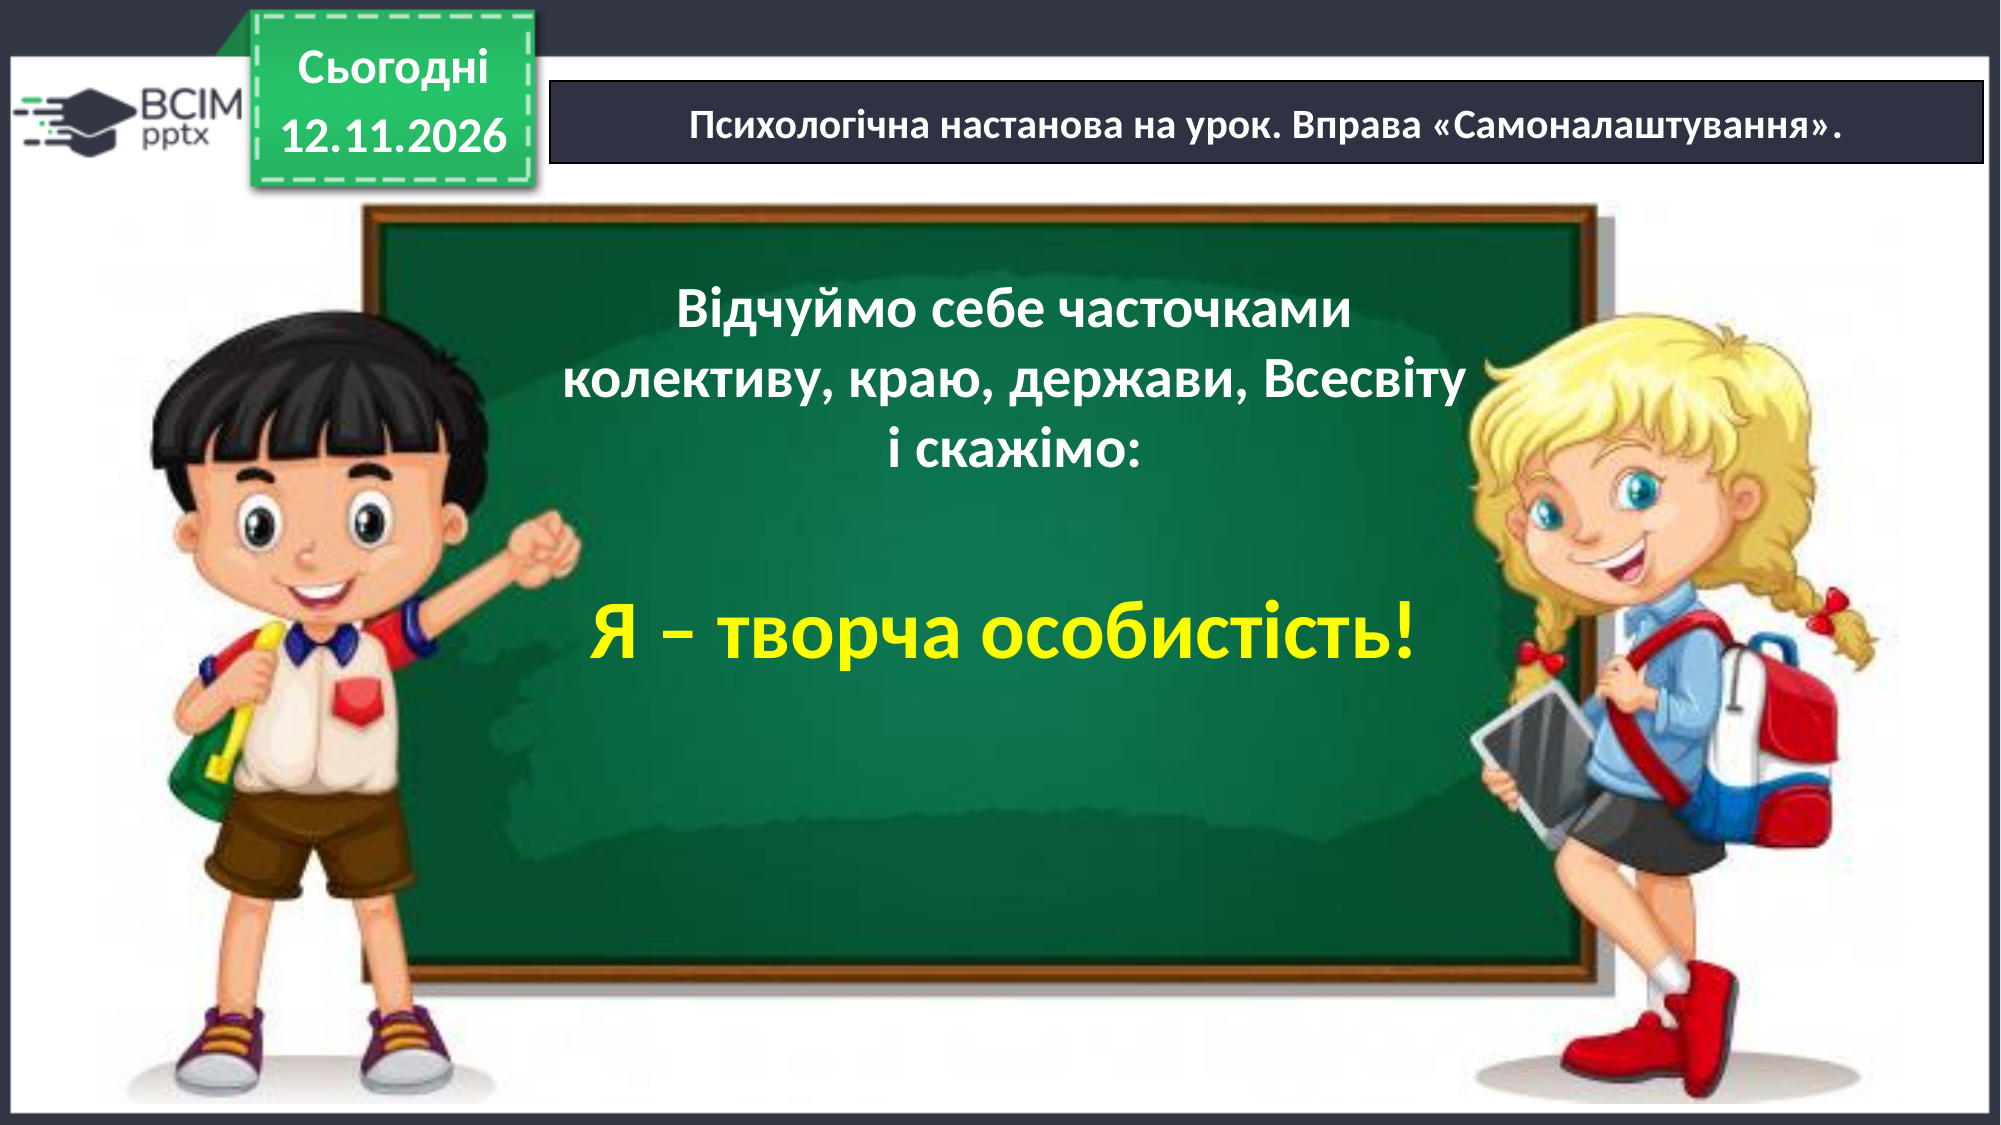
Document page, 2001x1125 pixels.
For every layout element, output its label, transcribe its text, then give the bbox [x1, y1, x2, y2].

picture [0, 0, 2001, 1125]
text_box Психологічна настанова на урок. Вправа «Самоналаштування». [549, 80, 1984, 164]
text_box Сьогодні [284, 26, 535, 101]
text_box 01.09.2022 [263, 101, 524, 164]
